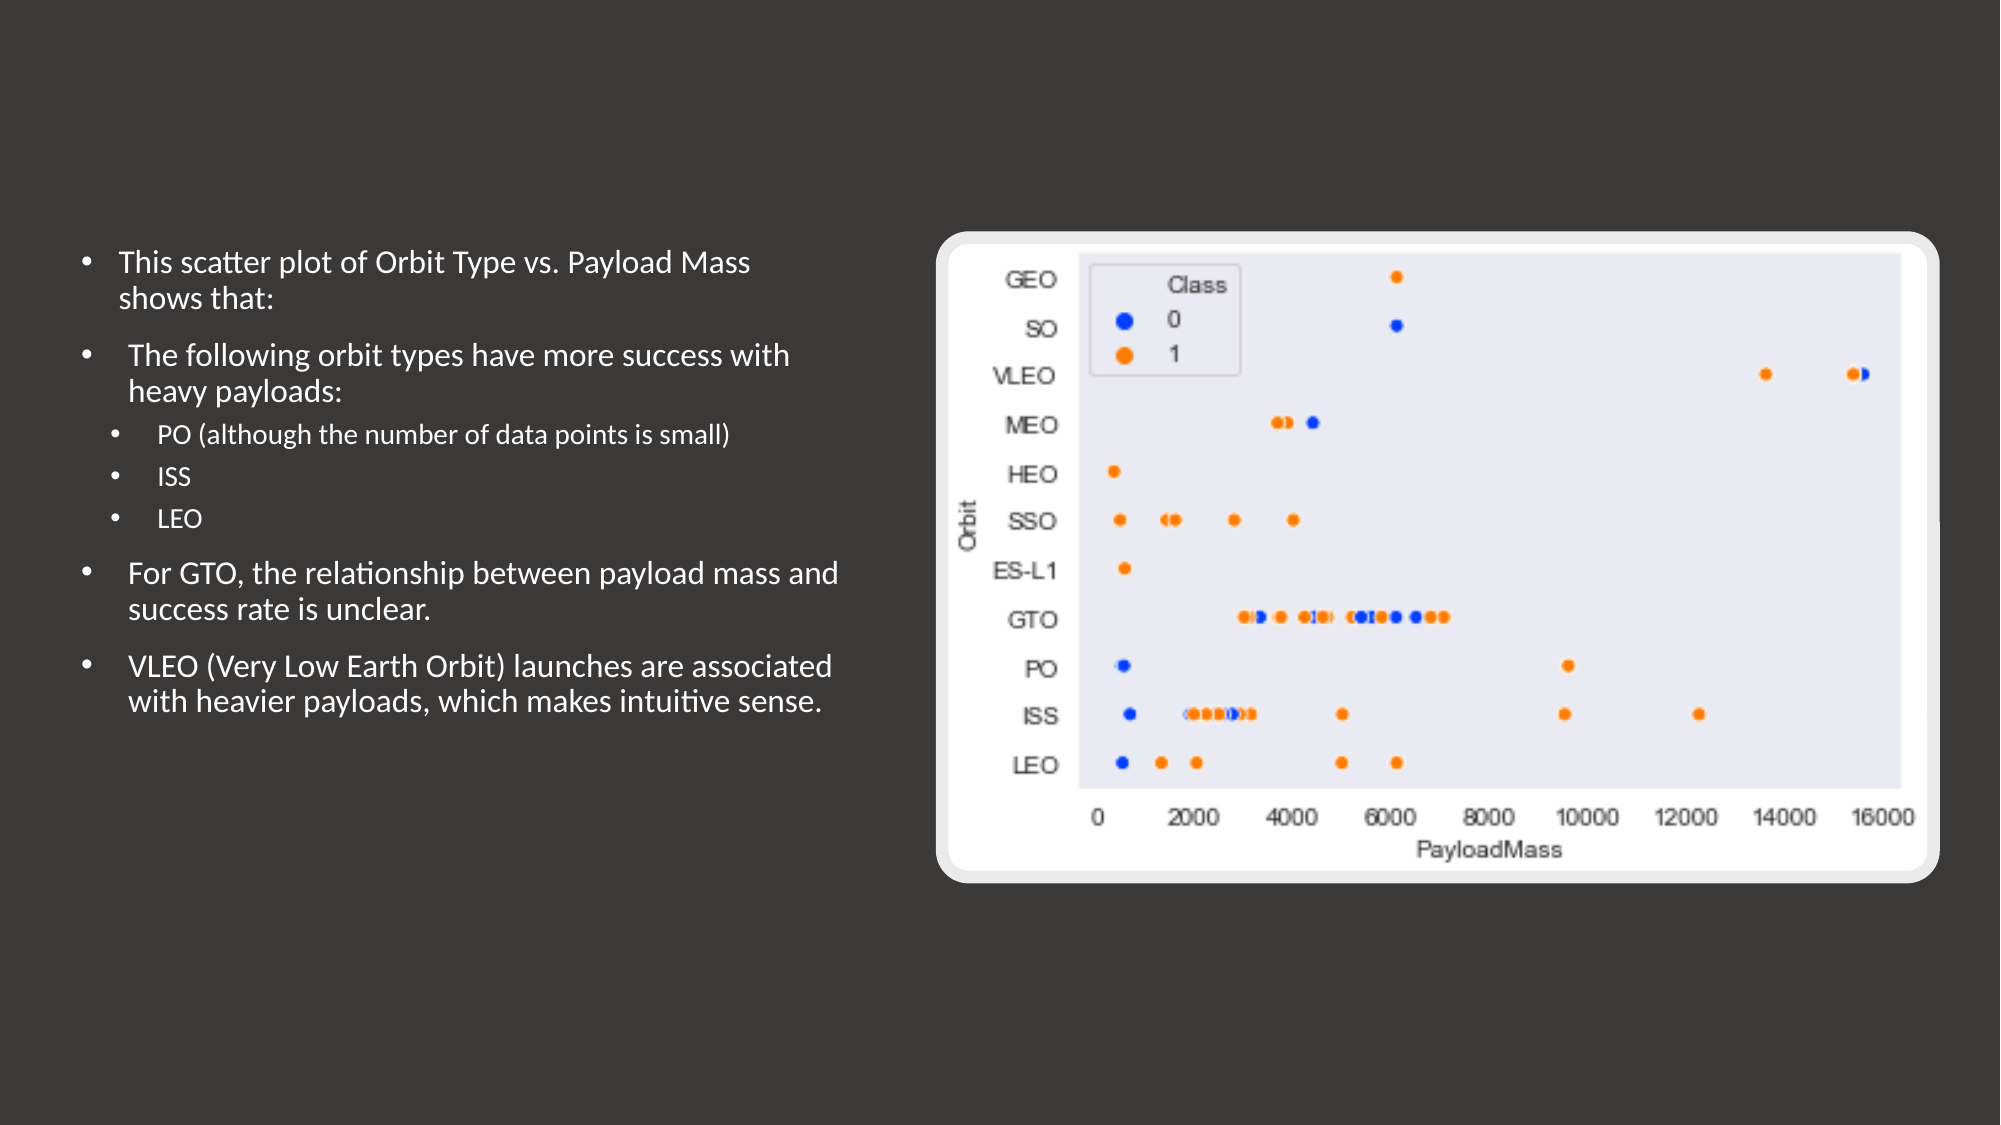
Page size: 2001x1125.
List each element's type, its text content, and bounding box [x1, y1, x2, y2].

list This scatter plot of Orbit Type vs. Payload Mass shows that: The following orbit types have more success with heavy payloads: PO (although the number of data points is small) ISS LEO For GTO, the relationship between payload mass and success rate is unclear. VLEO (Very Low Earth Orbit) launches are associated with heavier payloads, which makes intuitive sense. [66, 237, 859, 1050]
picture [942, 237, 1934, 878]
